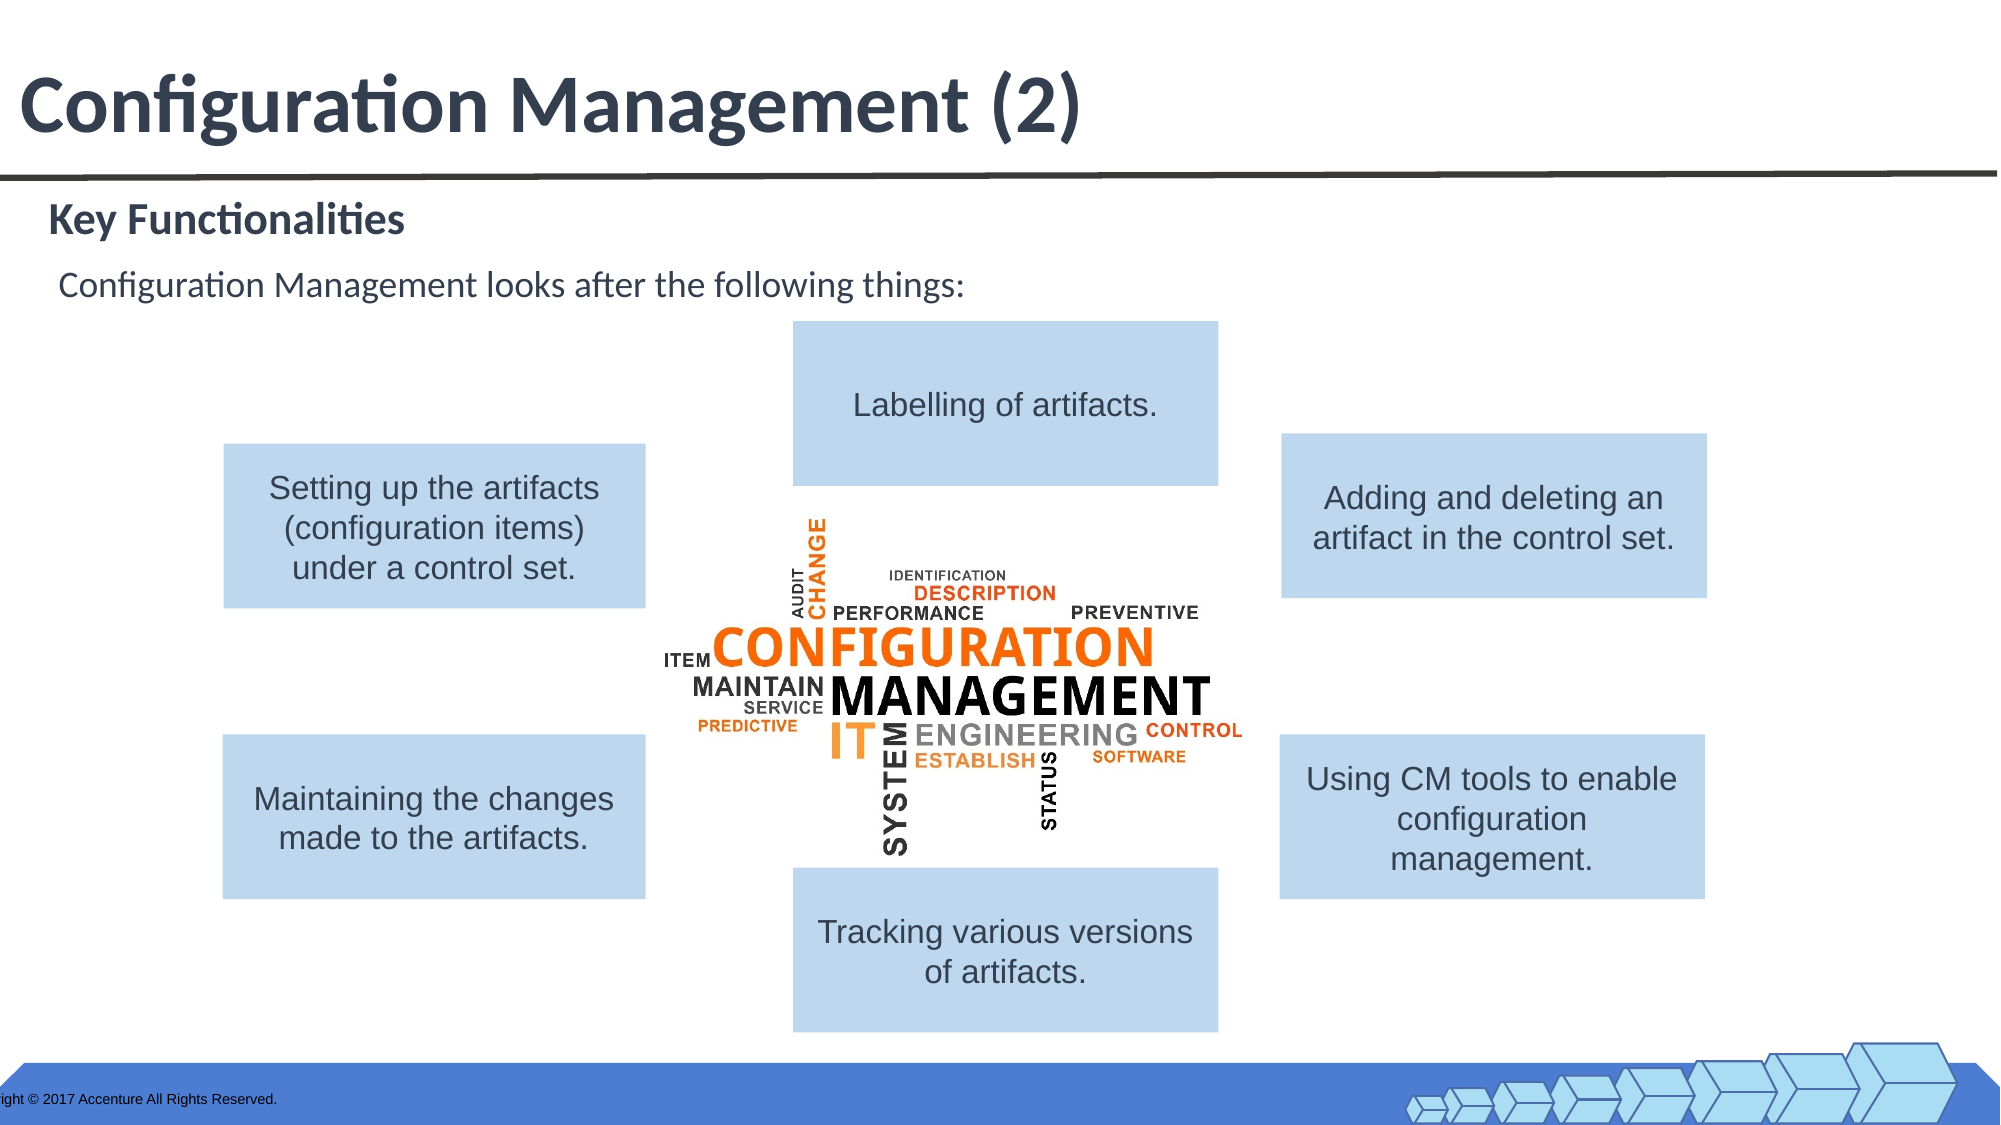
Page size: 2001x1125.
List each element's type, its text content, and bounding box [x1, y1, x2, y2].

list Configuration Management looks after the following things: [35, 257, 1895, 1042]
text_box Tracking various versions of artifacts. [792, 866, 1219, 1033]
text_box Using CM tools to enable configuration management. [1279, 733, 1706, 900]
text_box Labelling of artifacts. [792, 320, 1219, 487]
title Configuration Management (2) [5, 53, 2000, 147]
text_box Adding and deleting an artifact in the control set. [1280, 432, 1708, 599]
text_box Maintaining the changes made to the artifacts. [221, 733, 647, 900]
text_box Setting up the artifacts (configuration items) under a control set. [223, 443, 647, 609]
list Key Functionalities [34, 188, 1896, 254]
picture [665, 519, 1242, 856]
